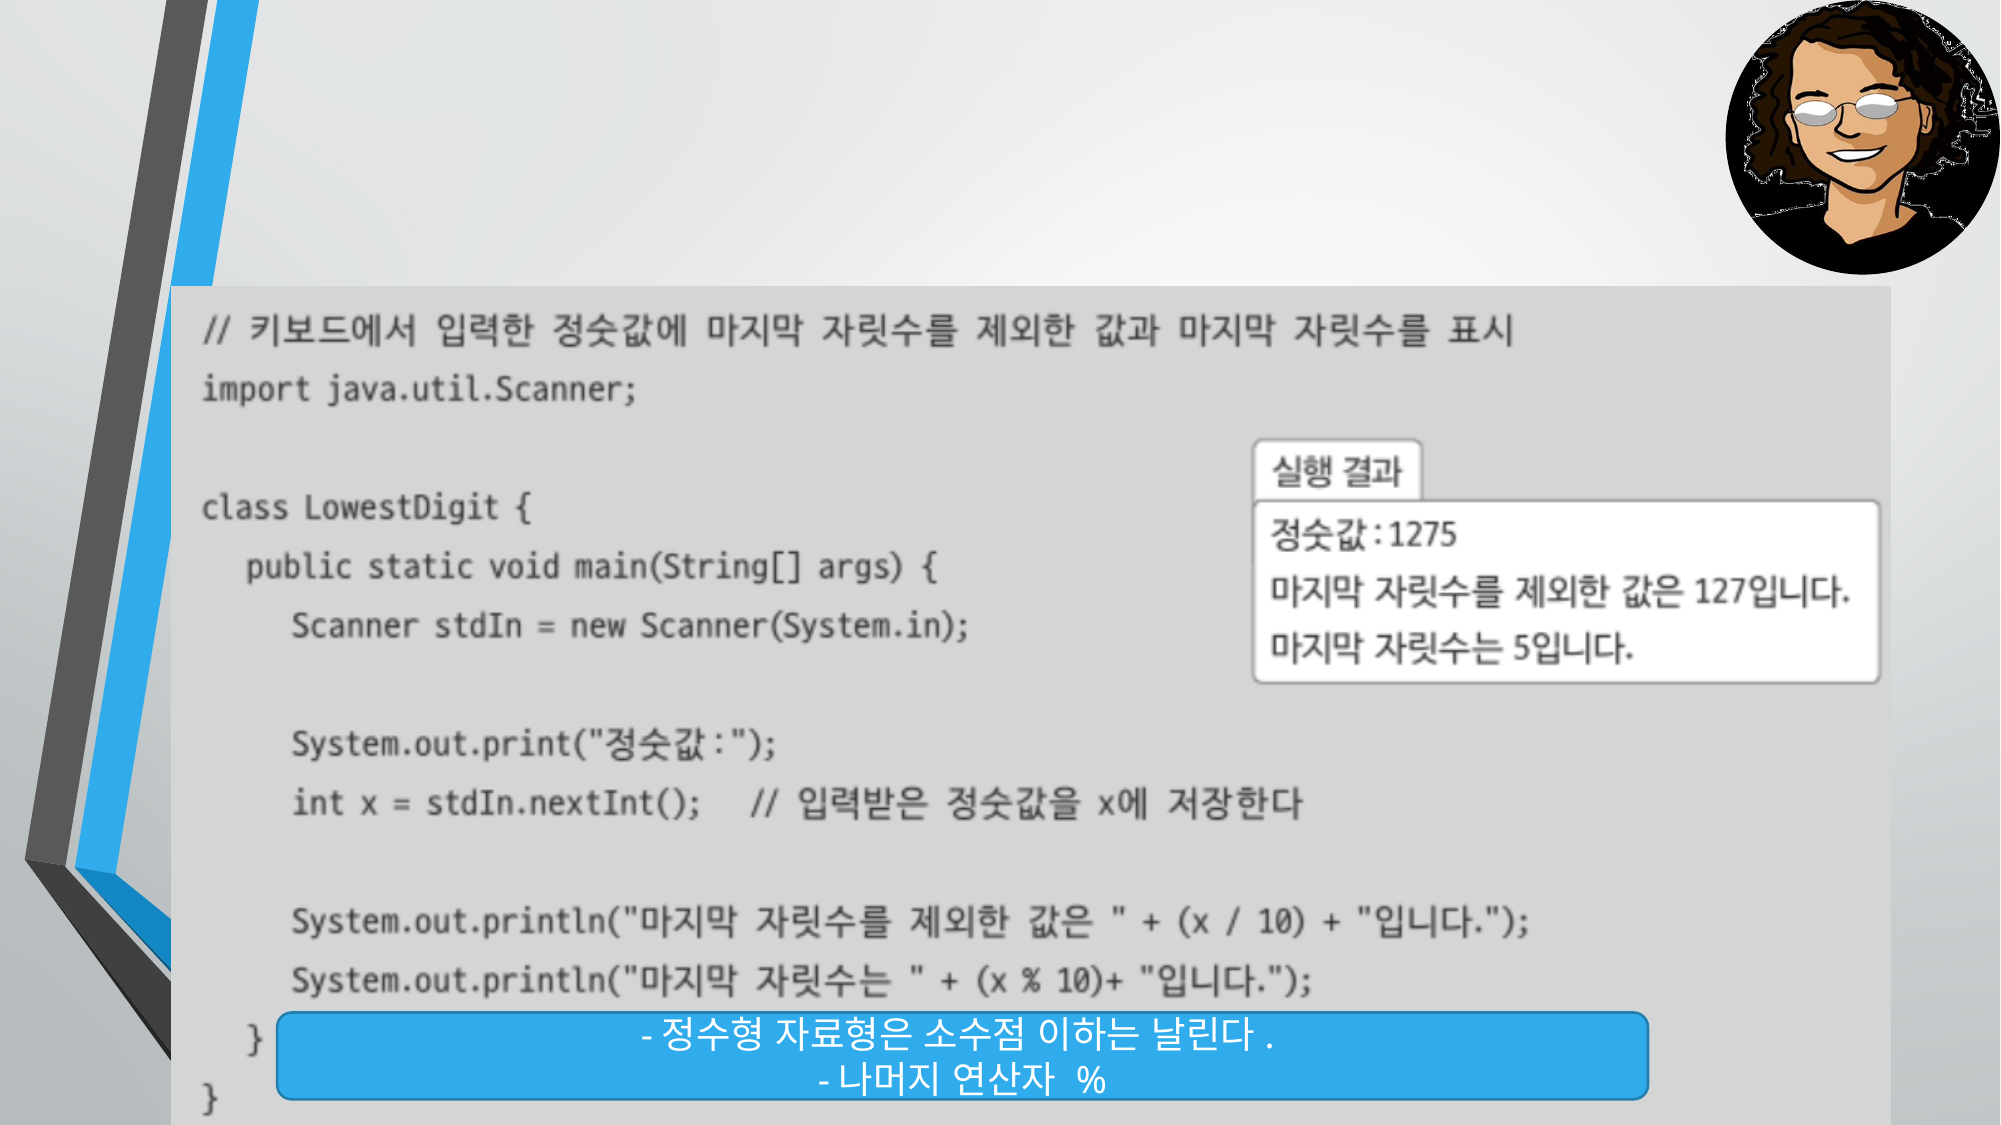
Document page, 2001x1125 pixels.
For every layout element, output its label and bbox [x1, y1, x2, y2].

picture [1725, 0, 2000, 275]
picture [170, 286, 1891, 1125]
